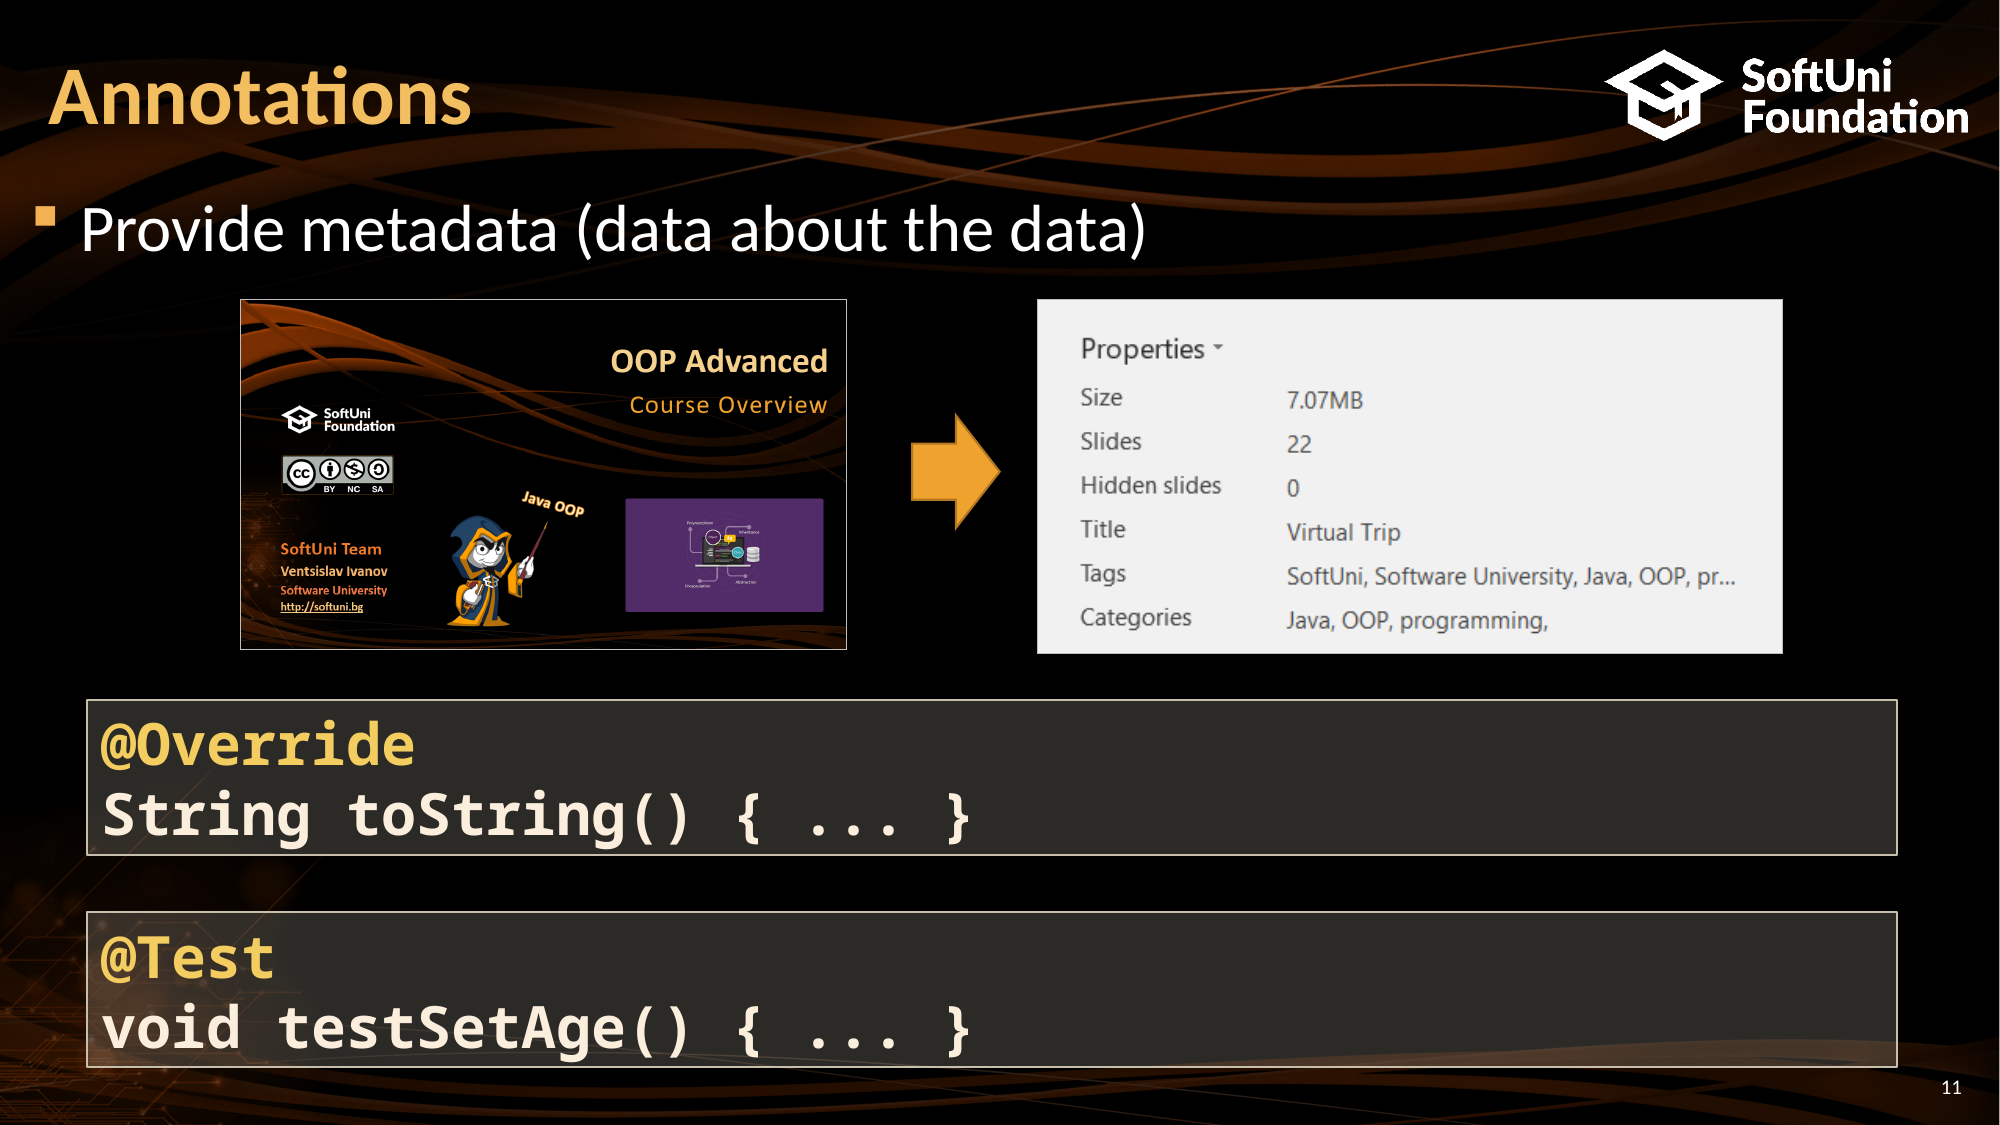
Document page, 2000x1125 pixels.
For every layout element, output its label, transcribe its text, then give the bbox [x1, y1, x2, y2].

slide_number 11 [1897, 1070, 1968, 1103]
text_box [911, 412, 1001, 531]
title Annotations [30, 6, 1602, 189]
text_box @Test void testSetAge() { ... } [87, 912, 1898, 1068]
text_box @Override String toString() { ... } [87, 699, 1898, 855]
list Provide metadata (data about the data) [12, 174, 1949, 1089]
picture [0, 0, 2000, 1125]
